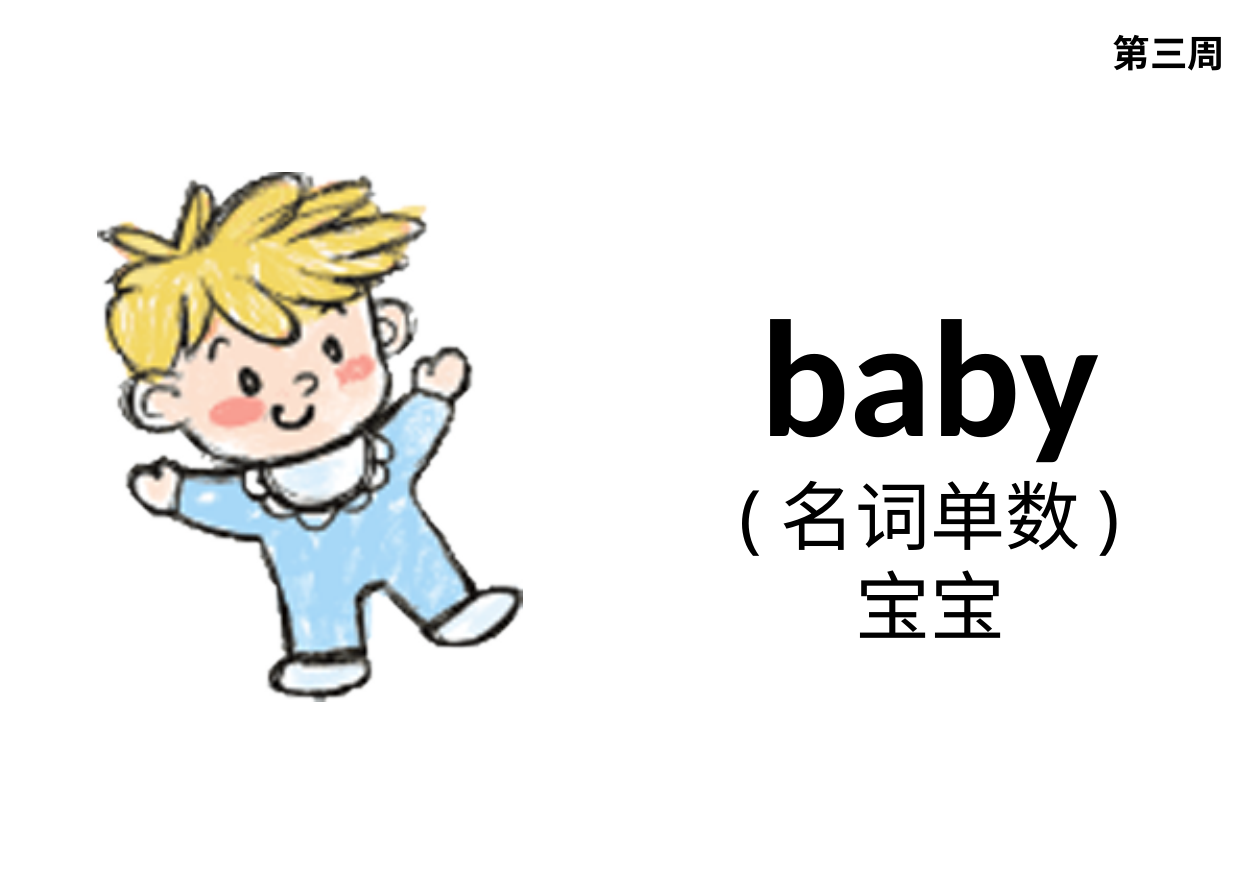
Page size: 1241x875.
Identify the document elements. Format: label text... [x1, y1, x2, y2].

text_box baby (名词单数) 宝宝 [620, 0, 1241, 874]
picture [97, 172, 523, 702]
